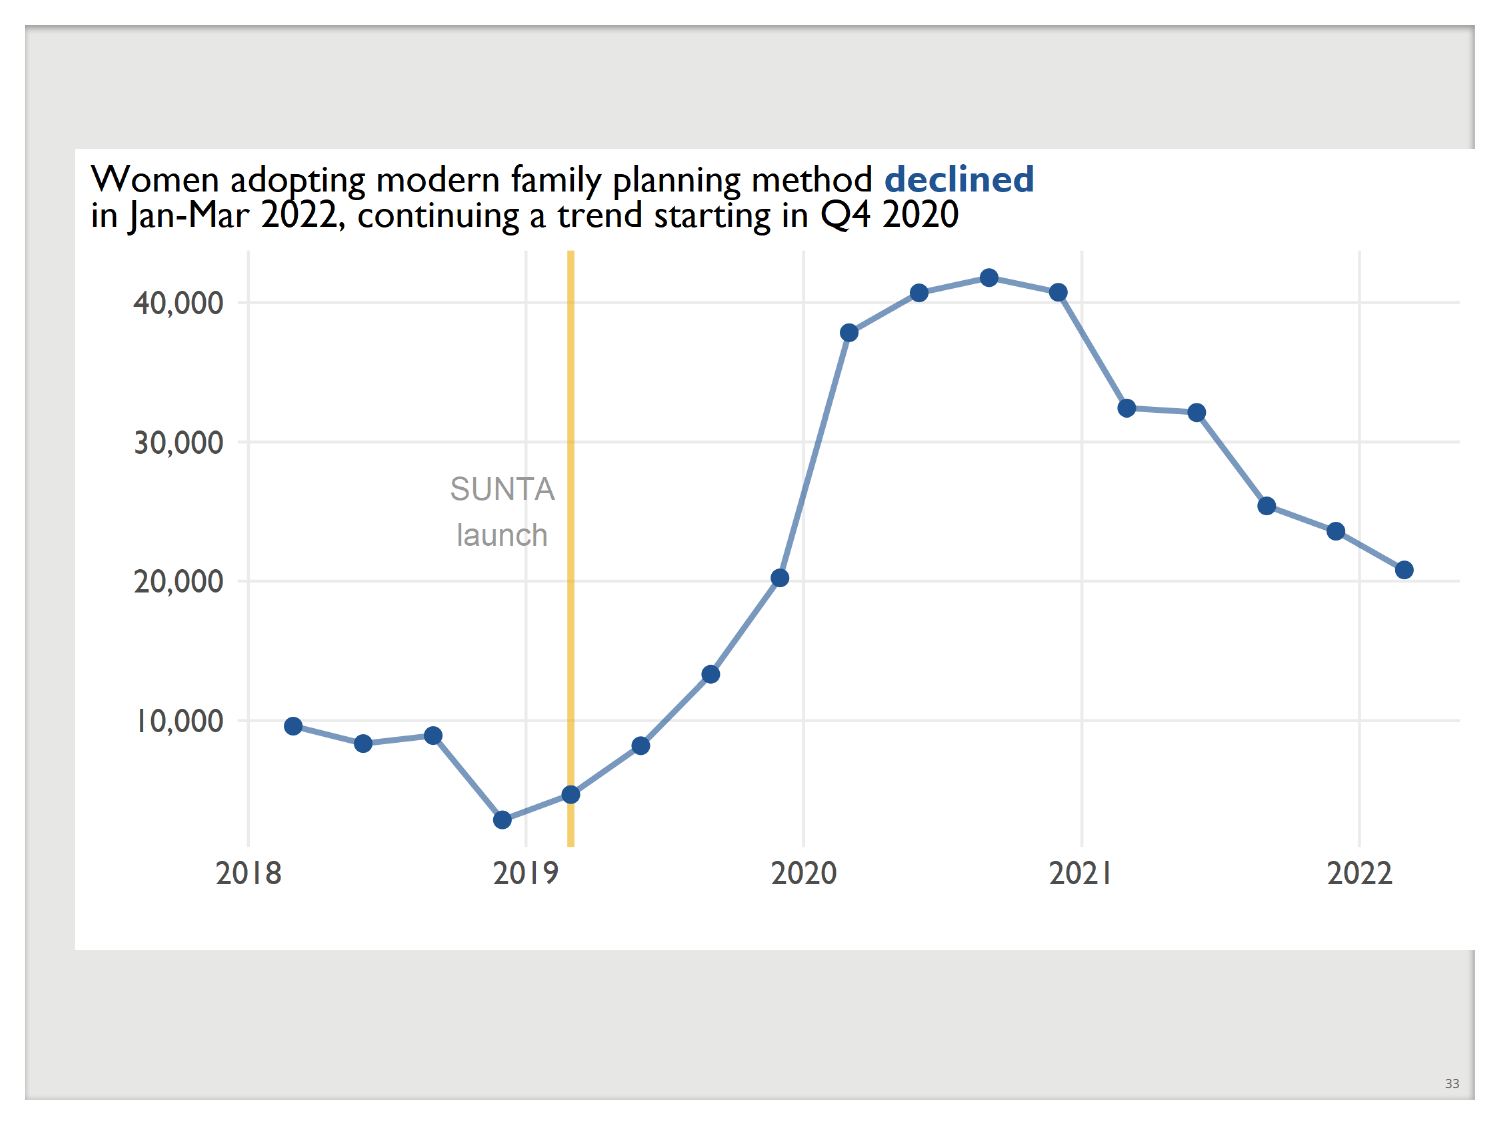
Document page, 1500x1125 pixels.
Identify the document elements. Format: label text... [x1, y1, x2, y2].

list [74, 149, 1476, 951]
slide_number 33 [1125, 1069, 1475, 1100]
